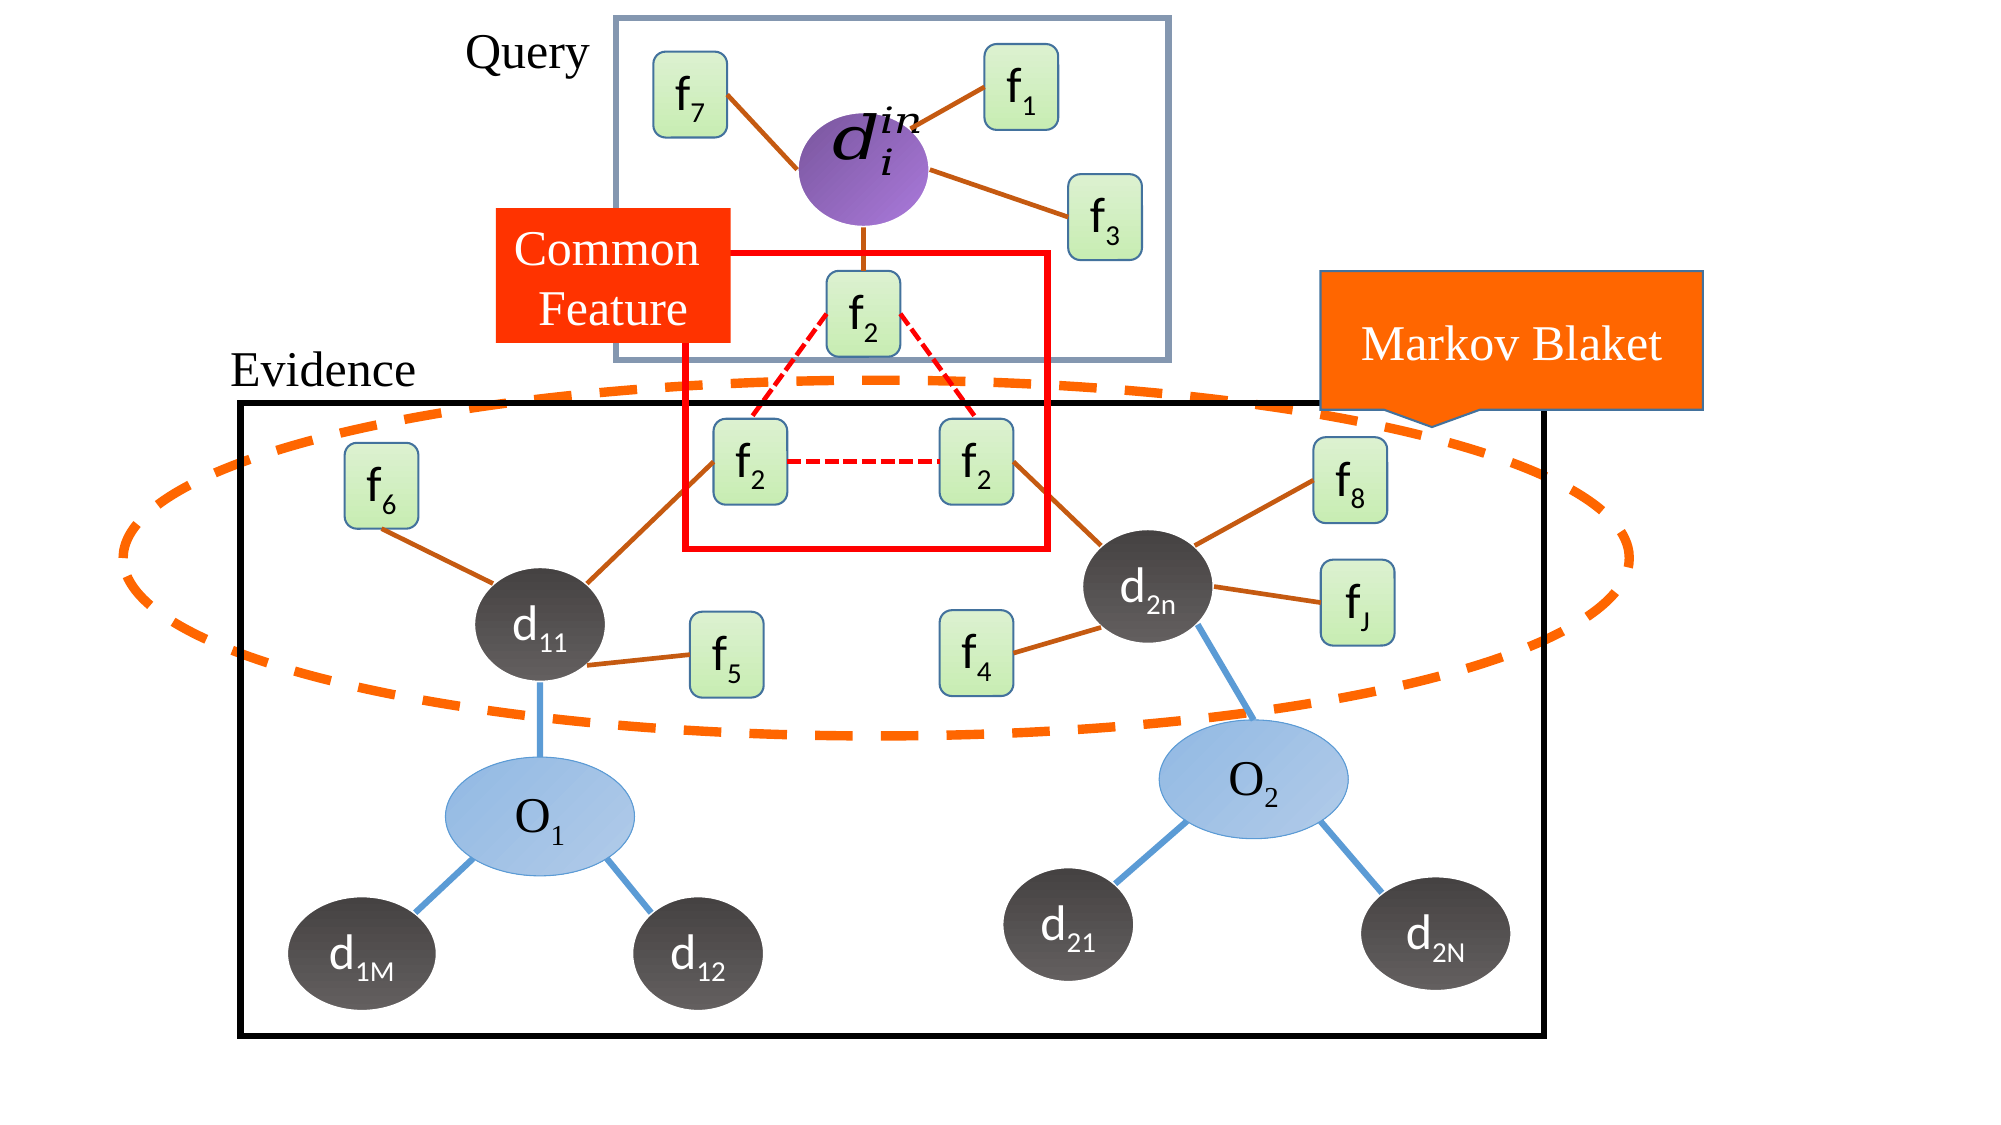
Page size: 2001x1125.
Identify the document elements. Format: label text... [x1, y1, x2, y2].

text_box f7 [652, 50, 729, 139]
text_box [685, 252, 1048, 550]
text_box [1013, 627, 1101, 654]
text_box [929, 169, 1069, 218]
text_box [1115, 821, 1187, 884]
text_box [240, 402, 1545, 1037]
text_box Evidence [215, 328, 493, 404]
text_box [900, 313, 977, 419]
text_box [727, 94, 798, 170]
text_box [1320, 821, 1382, 893]
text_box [910, 86, 985, 129]
text_box f3 [1067, 173, 1144, 262]
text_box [606, 858, 652, 913]
text_box Query [450, 11, 630, 86]
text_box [381, 528, 494, 584]
text_box Common Feature [495, 208, 731, 343]
text_box [1048, 383, 1239, 402]
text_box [586, 461, 714, 584]
text_box [122, 462, 240, 655]
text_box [415, 858, 474, 913]
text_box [586, 654, 690, 666]
text_box [615, 17, 1169, 361]
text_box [750, 313, 827, 419]
text_box Markov Blaket [1319, 270, 1704, 429]
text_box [1197, 624, 1254, 720]
text_box [508, 384, 685, 402]
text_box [797, 99, 930, 228]
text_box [1213, 586, 1321, 603]
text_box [1013, 461, 1101, 546]
text_box [1545, 475, 1631, 641]
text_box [1194, 480, 1314, 546]
text_box f1 [983, 42, 1060, 131]
